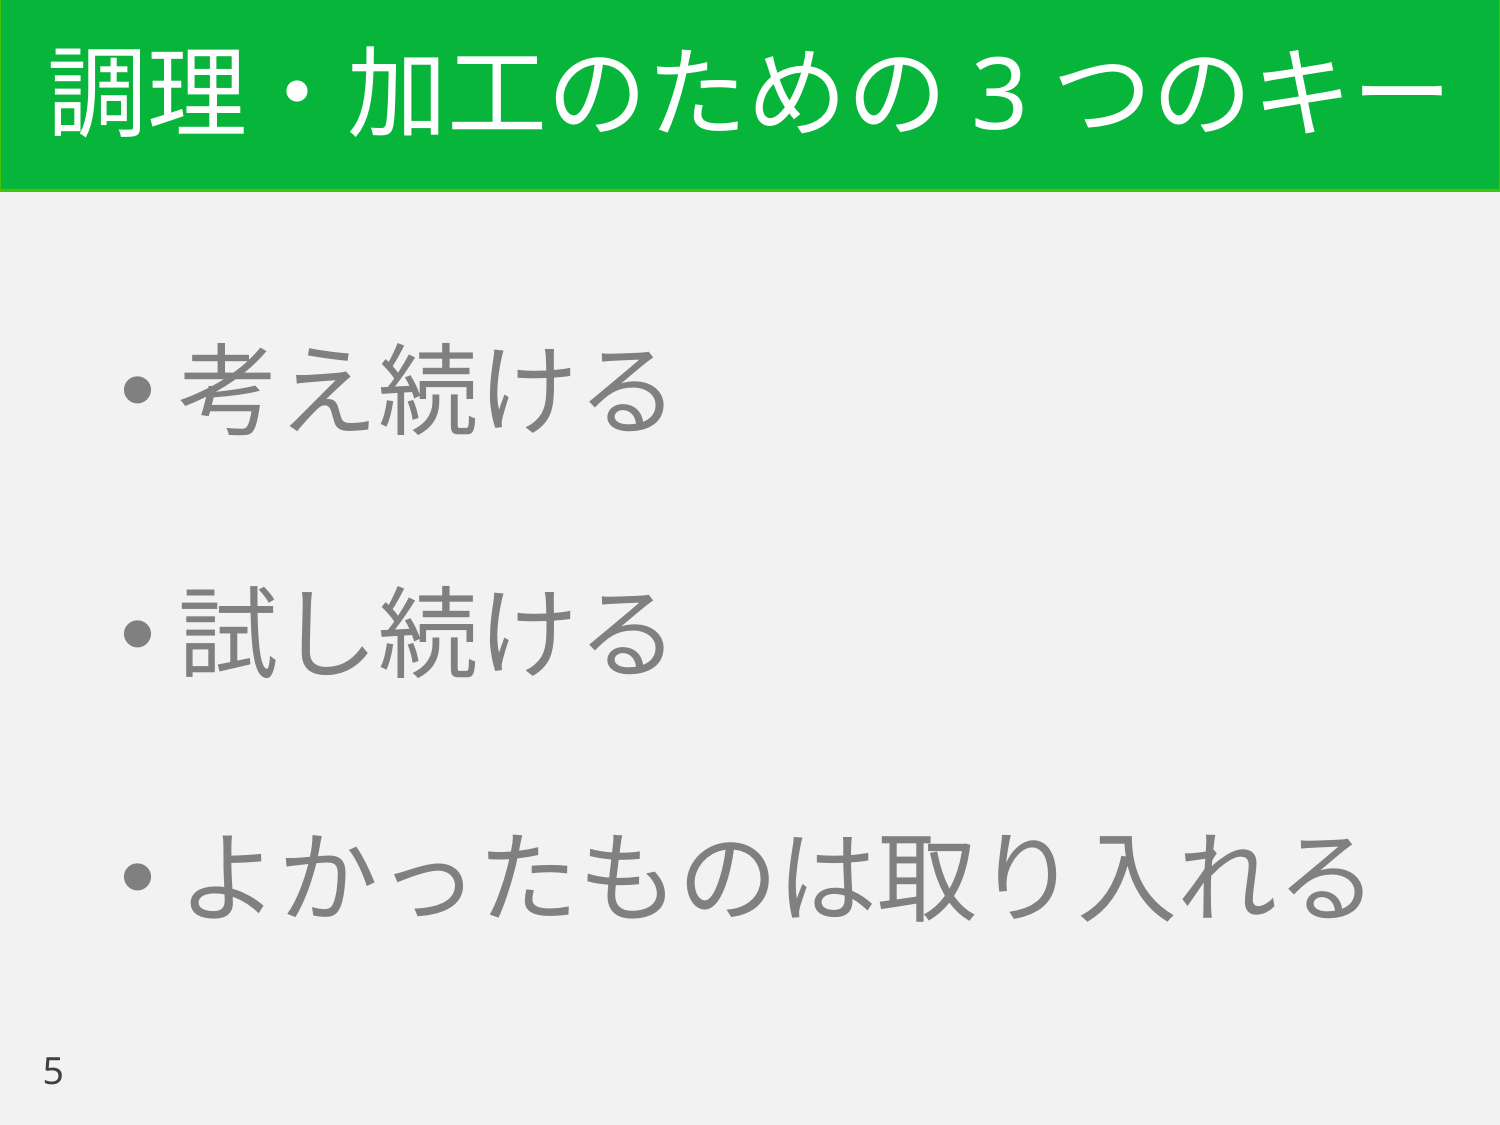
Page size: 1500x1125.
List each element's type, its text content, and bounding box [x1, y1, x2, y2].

text_box 考え続ける [103, 277, 1397, 514]
title 調理・加工のための3つのキー [0, 53, 1500, 140]
text_box よかったものは取り入れる [103, 763, 1397, 1000]
text_box 試し続ける [103, 520, 1397, 757]
slide_number 5 [27, 1042, 146, 1102]
